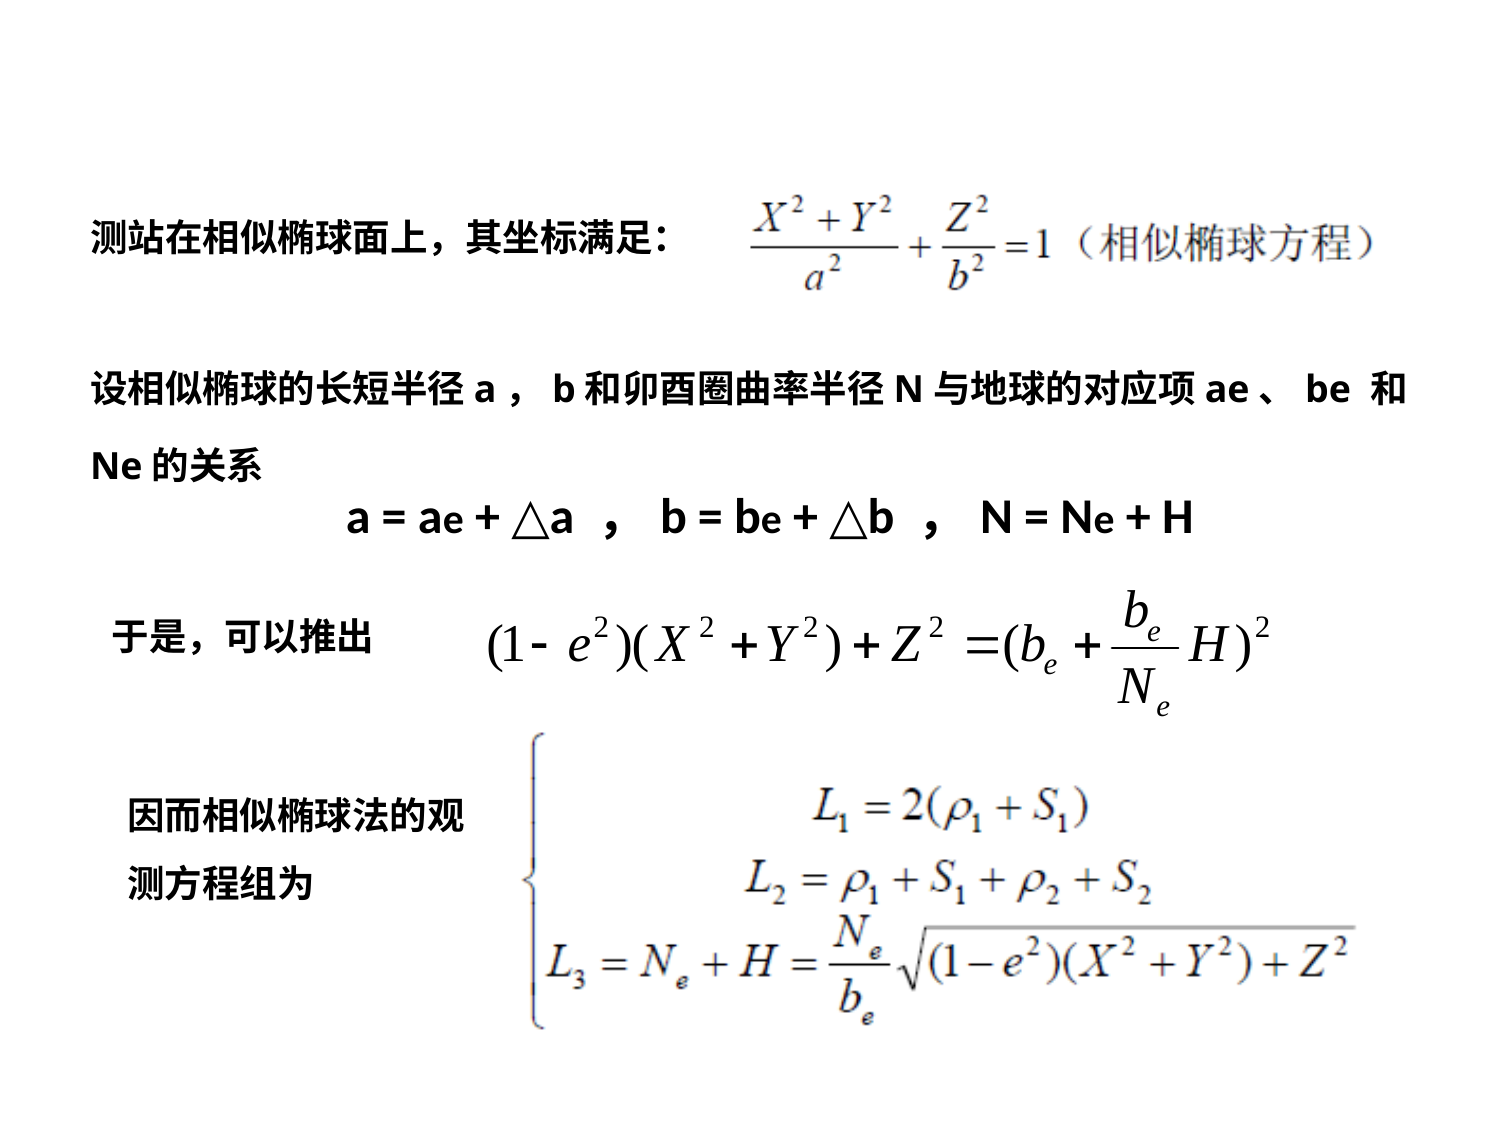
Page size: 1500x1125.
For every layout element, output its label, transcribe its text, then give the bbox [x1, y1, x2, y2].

list 测站在相似椭球面上，其坐标满足： [75, 174, 1438, 963]
text_box 因而相似椭球法的观测方程组为 [112, 762, 508, 913]
text_box 于是，可以推出 [97, 605, 473, 666]
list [478, 577, 1280, 729]
text_box 设相似椭球的长短半径a，b和卯酉圈曲率半径N与地球的对应项ae、be 和Ne的关系 [74, 326, 1425, 597]
picture [749, 186, 1375, 295]
text_box a = ae + △a ，b = be + △b ，N = Ne + H [331, 475, 1209, 551]
picture [513, 727, 1365, 1035]
